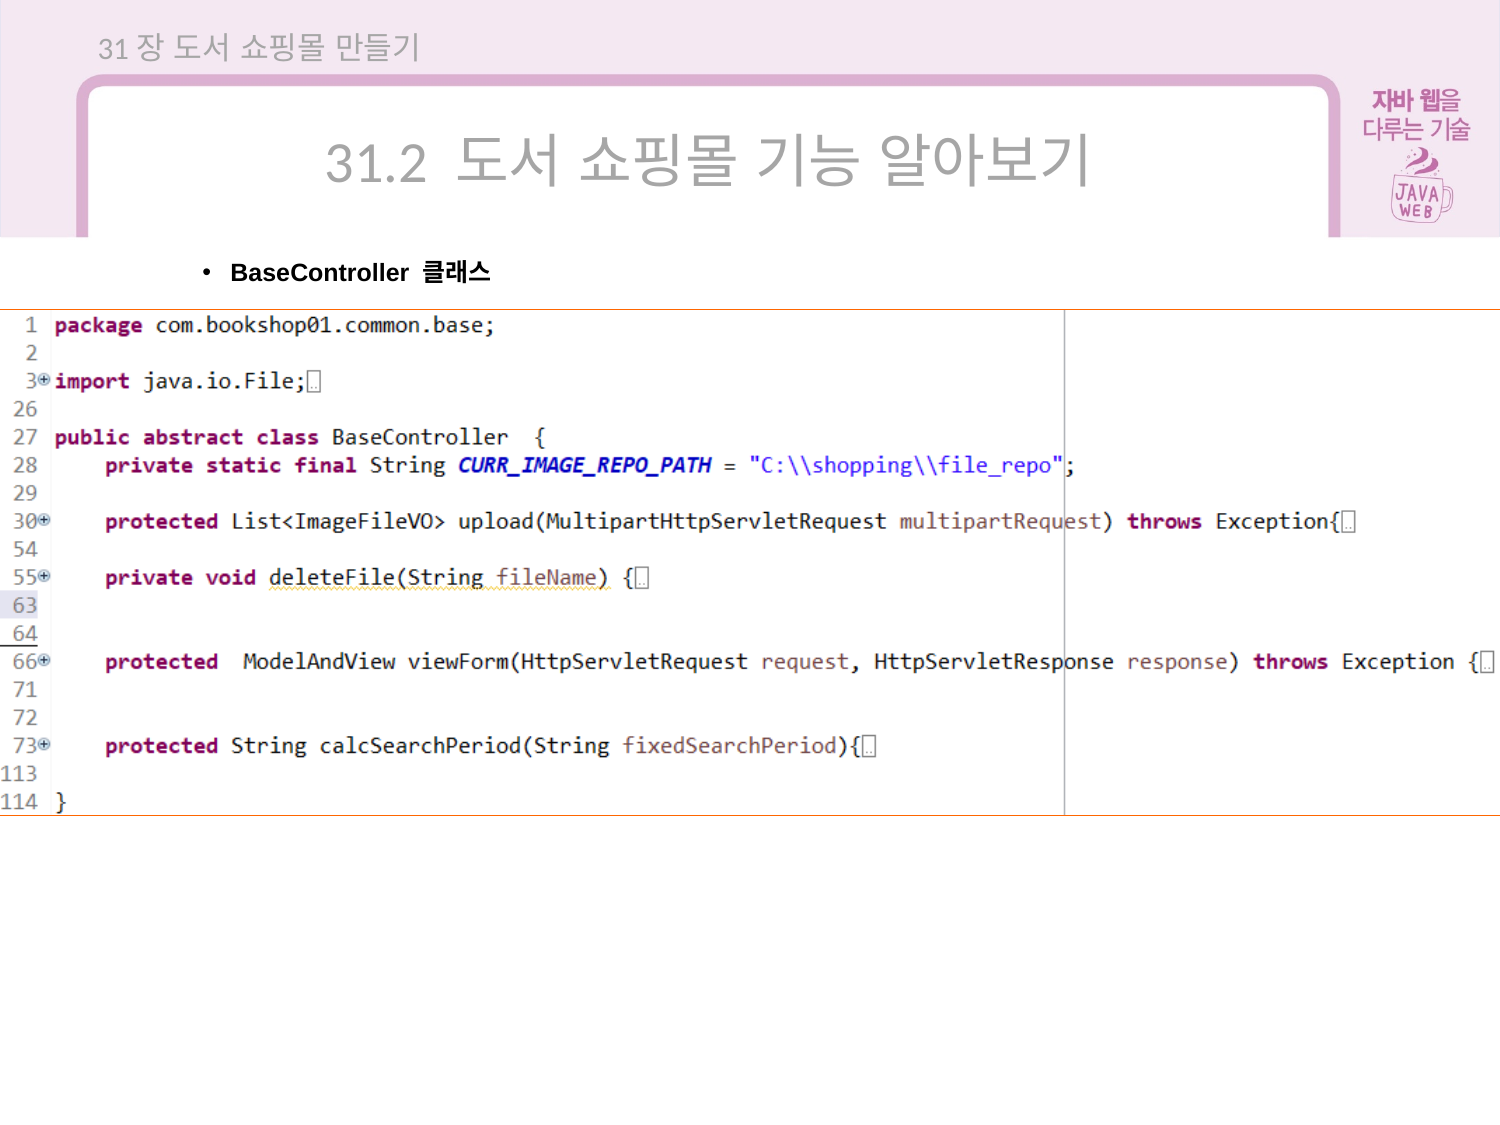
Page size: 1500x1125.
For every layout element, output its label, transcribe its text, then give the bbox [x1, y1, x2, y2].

text_box BaseController 클래스 [187, 249, 1068, 295]
picture [0, 0, 1500, 309]
text_box 31장 도서 쇼핑몰 만들기 [82, 0, 1133, 74]
text_box 31.2 도서 쇼핑몰 기능 알아보기 [96, 117, 1321, 202]
picture [0, 310, 1500, 815]
picture [0, 816, 1500, 1125]
